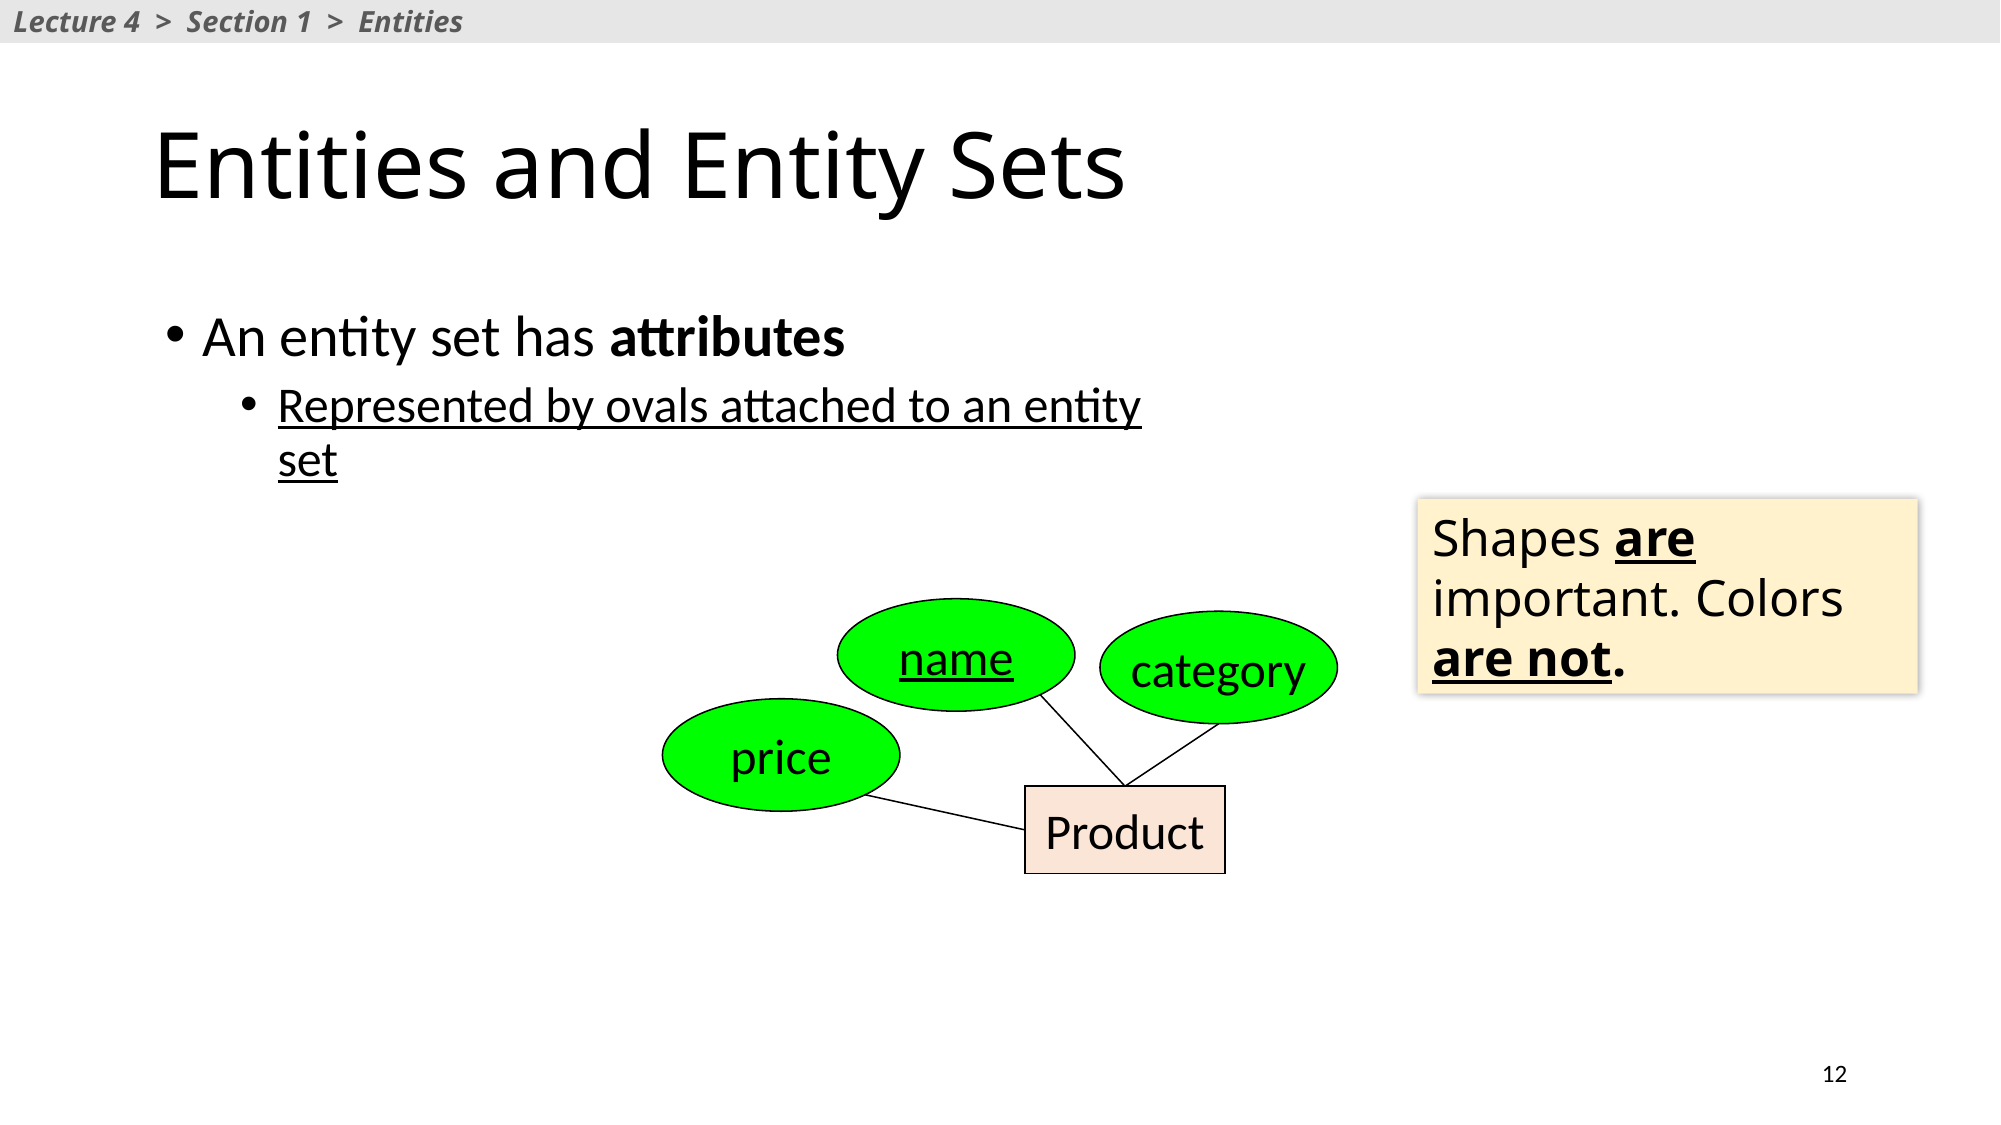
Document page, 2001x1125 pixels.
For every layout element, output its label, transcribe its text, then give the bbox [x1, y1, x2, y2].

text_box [0, 0, 2000, 47]
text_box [662, 598, 1338, 874]
text_box Shapes are important. Colors are not. [1417, 498, 1918, 694]
slide_number 12 [1412, 1042, 1863, 1103]
title Entities and Entity Sets [137, 59, 1863, 278]
list An entity set has attributes Represented by ovals attached to an entity set [150, 298, 1225, 1000]
